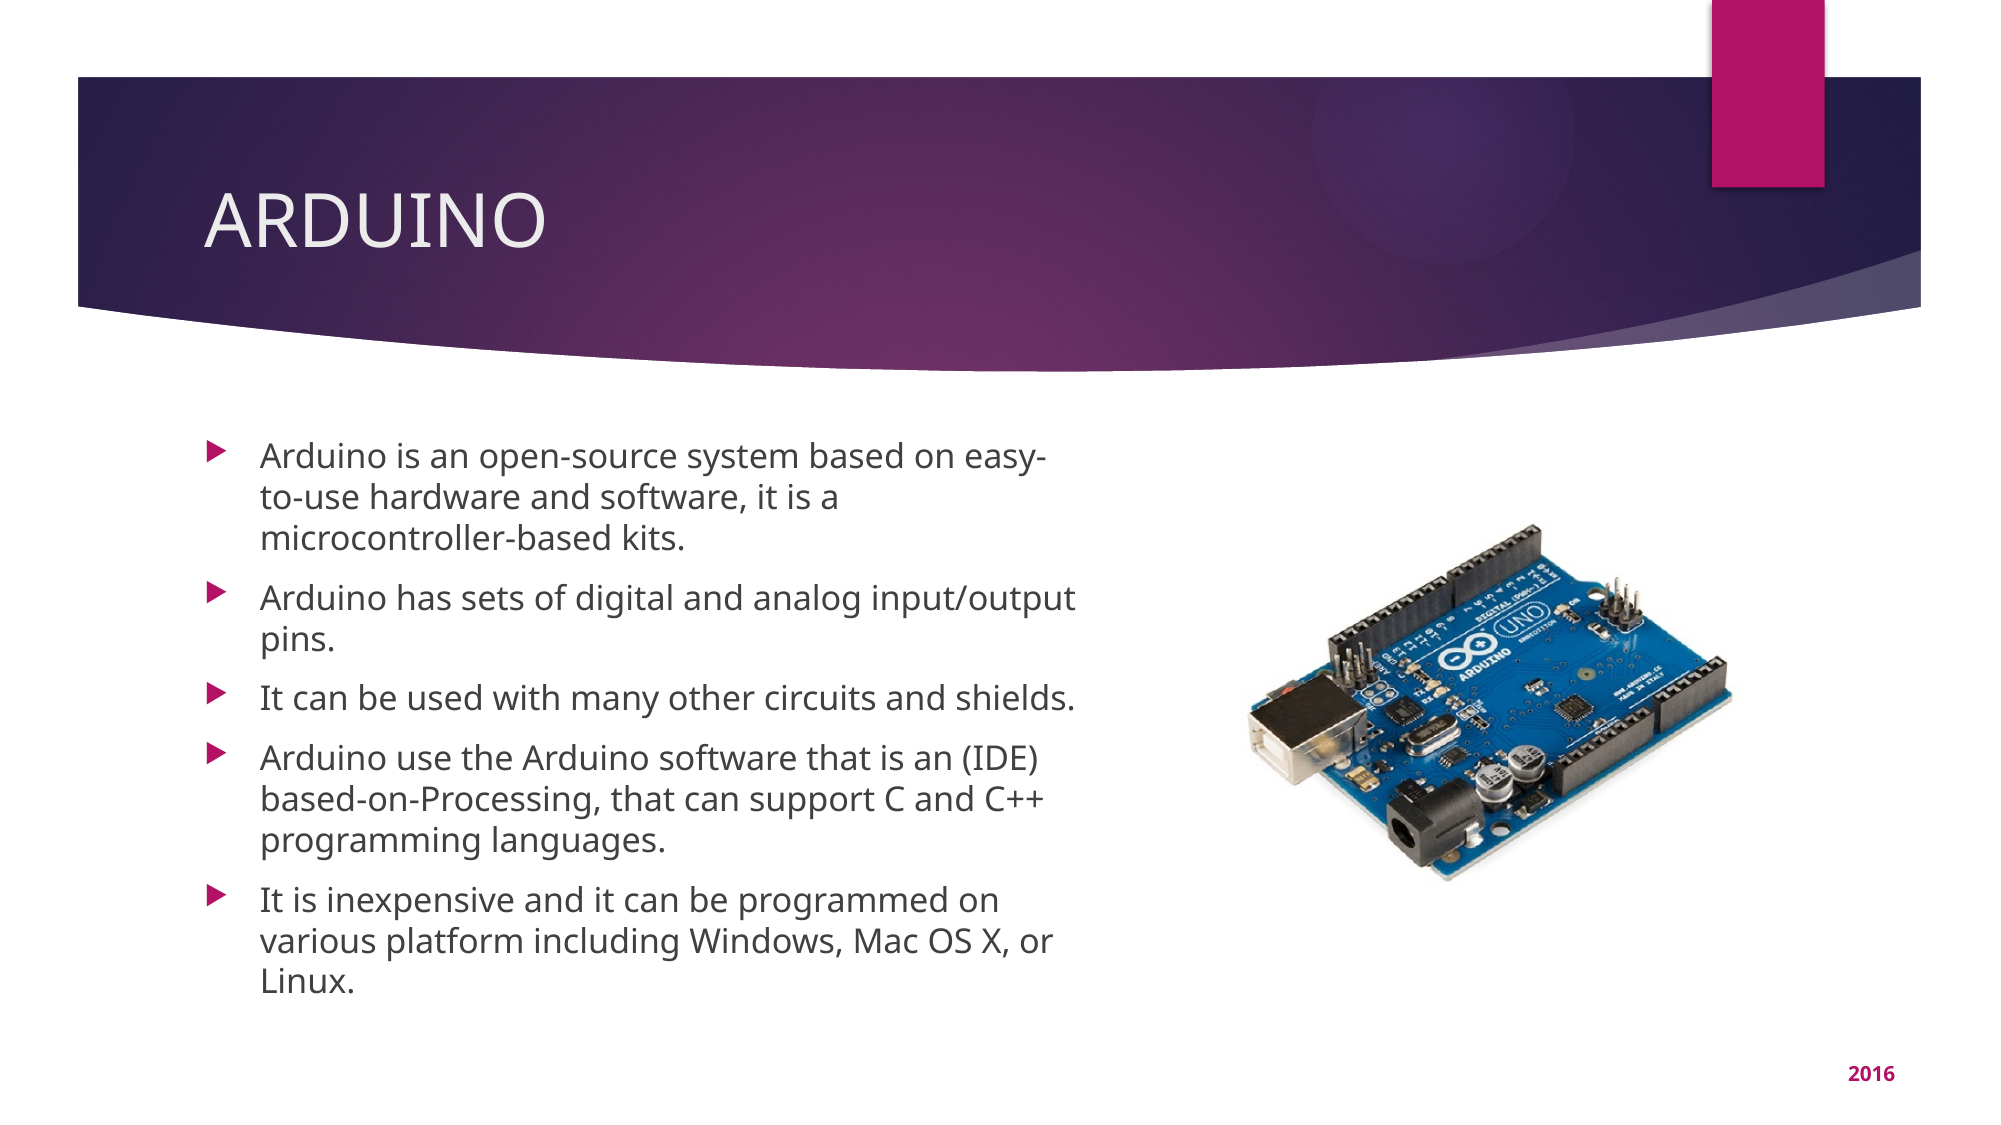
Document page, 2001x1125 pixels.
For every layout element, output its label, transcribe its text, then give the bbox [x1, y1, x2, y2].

list Arduino is an open-source system based on easy-to-use hardware and software, it is a microcontroller-based kits. Arduino has sets of digital and analog input/output pins. It can be used with many other circuits and shields. Arduino use the Arduino software that is an (IDE) based-on-Processing, that can support C and C++ programming languages. It is inexpensive and it can be programmed on various platform including Windows, Mac OS X, or Linux. [189, 427, 1094, 1049]
title ARDUINO [189, 159, 1627, 276]
slide_number 2016 [1747, 1048, 1911, 1099]
slide_number [1698, 48, 1836, 175]
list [1226, 473, 1748, 942]
